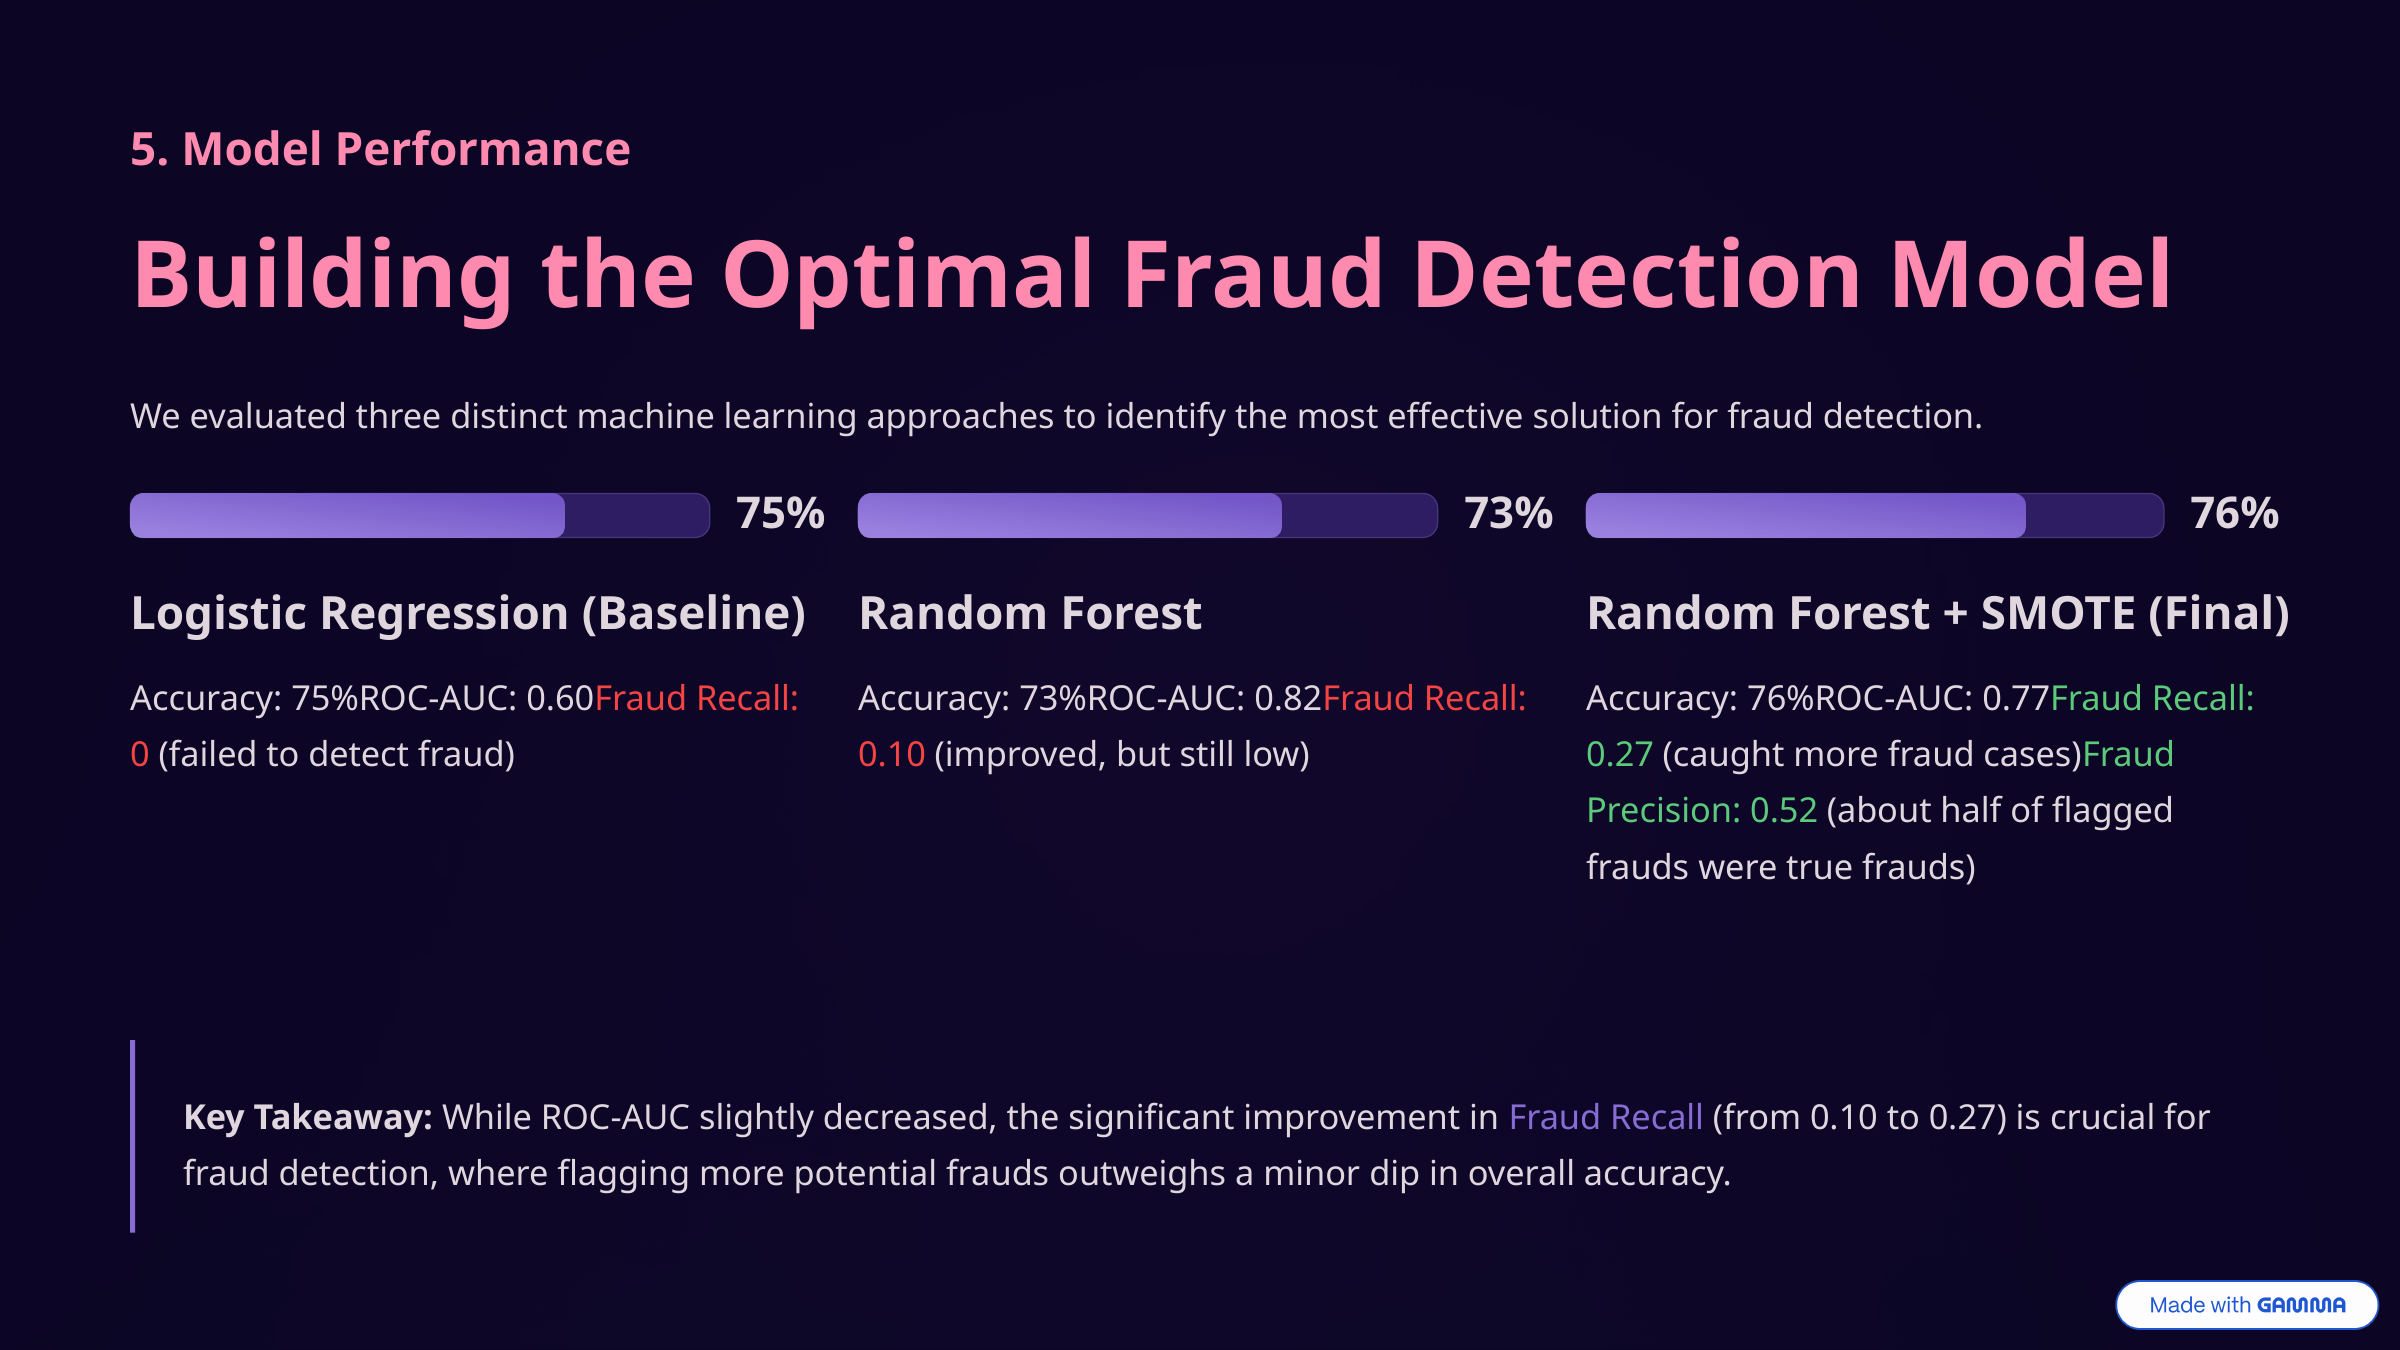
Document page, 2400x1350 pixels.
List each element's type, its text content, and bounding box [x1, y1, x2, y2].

picture [1585, 493, 2026, 538]
text_box Accuracy: 73%ROC-AUC: 0.82Fraud Recall: 0.10 (improved, but still low) [858, 661, 1542, 888]
text_box We evaluated three distinct machine learning approaches to identify the most effective solution for fraud detection. [130, 379, 2270, 436]
text_box [2026, 493, 2165, 538]
text_box Accuracy: 76%ROC-AUC: 0.77Fraud Recall: 0.27 (caught more fraud cases)Fraud Precision: 0.52 (about half of flagged frauds were true frauds) [1585, 661, 2270, 1001]
text_box Accuracy: 75%ROC-AUC: 0.60Fraud Recall: 0 (failed to detect fraud) [130, 661, 814, 831]
picture [2106, 1271, 2389, 1339]
text_box 75% [736, 493, 814, 538]
text_box Random Forest [858, 581, 1322, 640]
text_box Random Forest + SMOTE (Final) [1585, 581, 2268, 640]
text_box [565, 493, 710, 538]
text_box [1282, 493, 1438, 538]
text_box [130, 1040, 136, 1233]
picture [858, 493, 1282, 538]
text_box Building the Optimal Fraud Detection Model [130, 210, 2020, 327]
text_box Key Takeaway: While ROC-AUC slightly decreased, the significant improvement in Fraud Recall (from 0.10 to 0.27) is crucial for fraud detection, where flagging more potential frauds outweighs a minor dip in overall accuracy. [183, 1079, 2270, 1193]
picture [130, 493, 565, 538]
text_box 76% [2190, 493, 2270, 538]
text_box Logistic Regression (Baseline) [130, 581, 767, 640]
text_box 73% [1464, 493, 1542, 538]
text_box 5. Model Performance [130, 117, 597, 176]
